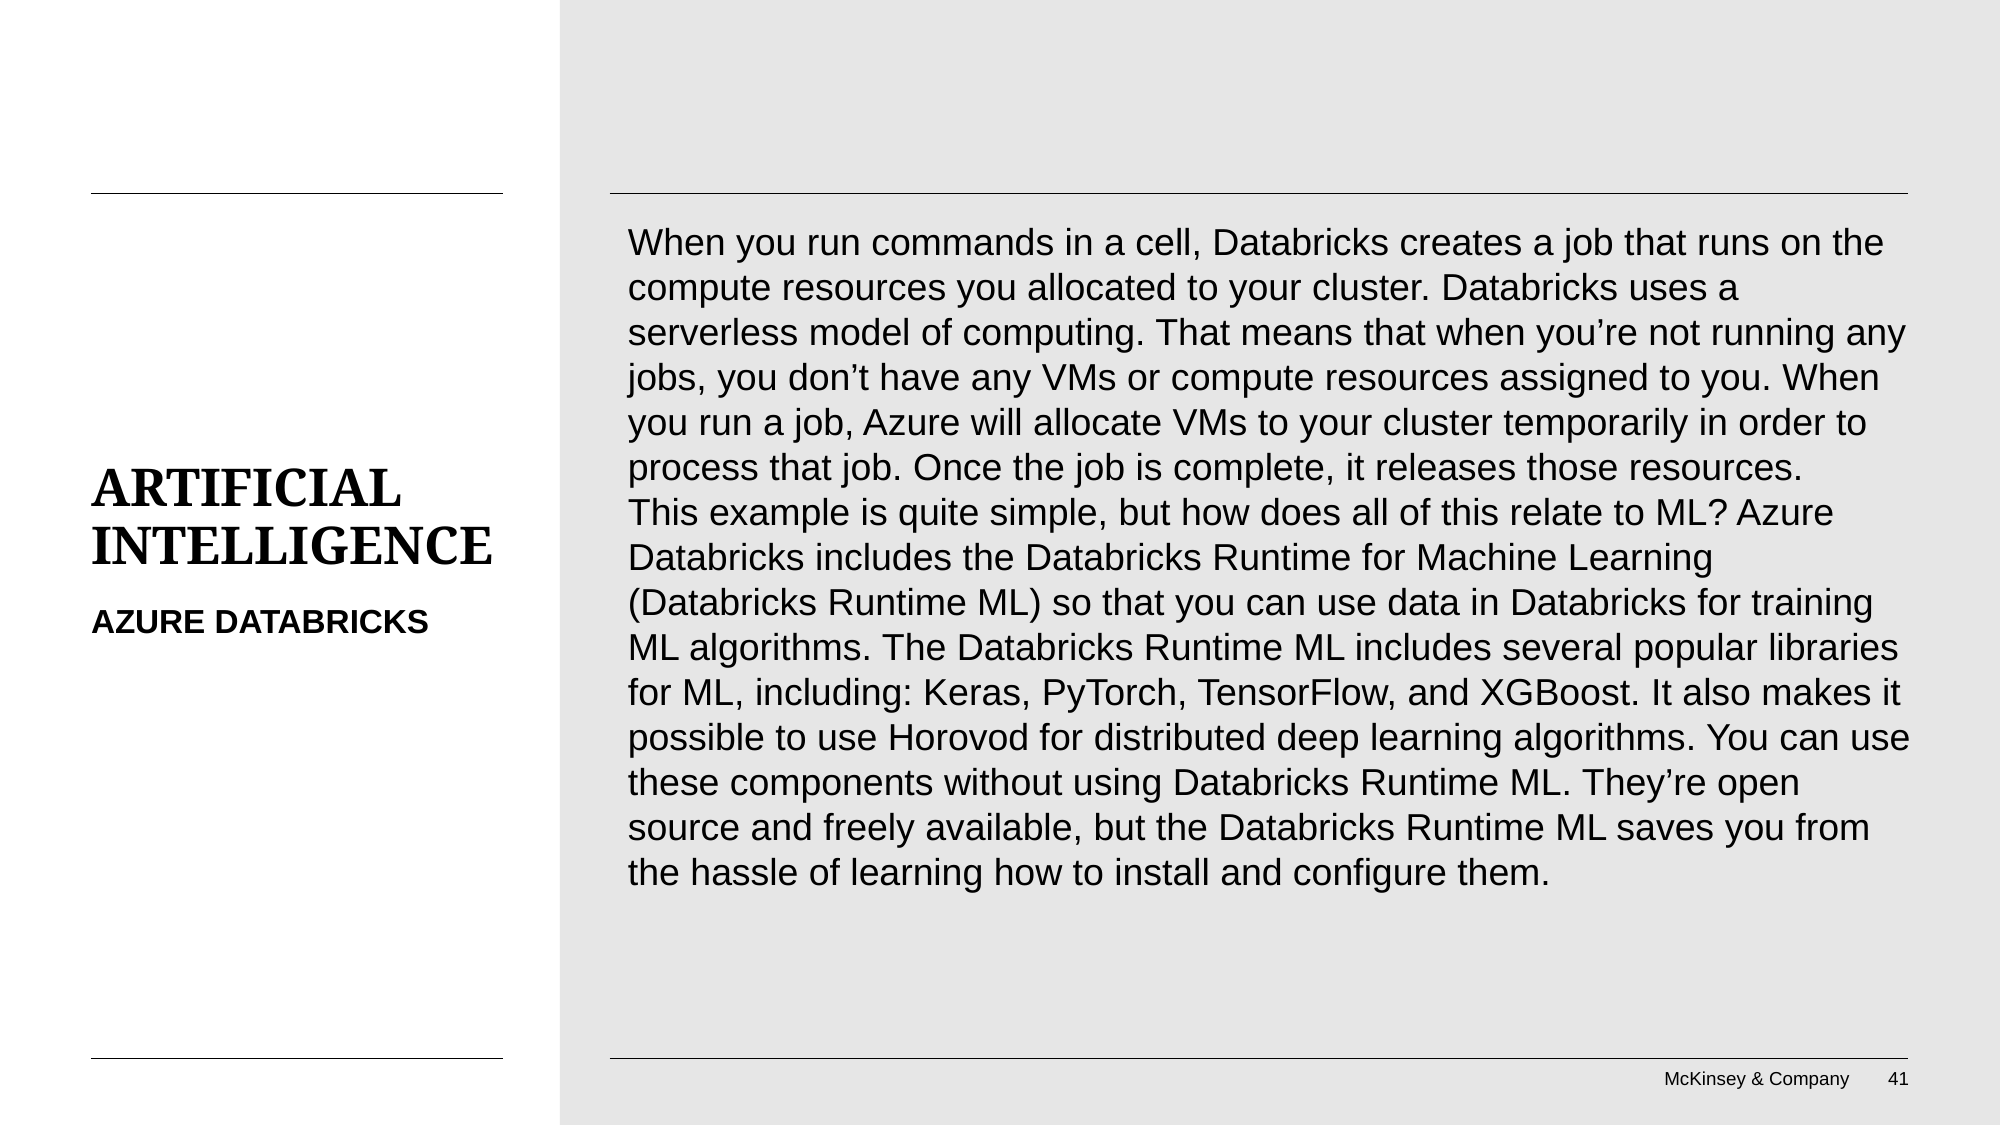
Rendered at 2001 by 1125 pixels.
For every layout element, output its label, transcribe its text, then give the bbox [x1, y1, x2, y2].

title Artificial Intelligence [91, 450, 504, 577]
subtitle Azure Databricks [91, 600, 504, 641]
text_box When you run commands in a cell, Databricks creates a job that runs on the compute resources you allocated to your cluster. Databricks uses a serverless model of computing. That means that when you’re not running any jobs, you don’t have any VMs or compute resources assigned to you. When you run a job, Azure will allocate VMs to your cluster temporarily in order to process that job. Once the job is complete, it releases those resources. This example is quite simple, but how does all of this relate to ML? Azure Databricks includes the Databricks Runtime for Machine Learning (Databricks Runtime ML) so that you can use data in Databricks for training ML algorithms. The Databricks Runtime ML includes several popular libraries for ML, including: Keras, PyTorch, TensorFlow, and XGBoost. It also makes it possible to use Horovod for distributed deep learning algorithms. You can use these components without using Databricks Runtime ML. They’re open source and freely available, but the Databricks Runtime ML saves you from the hassle of learning how to install and configure them. [613, 210, 1928, 945]
